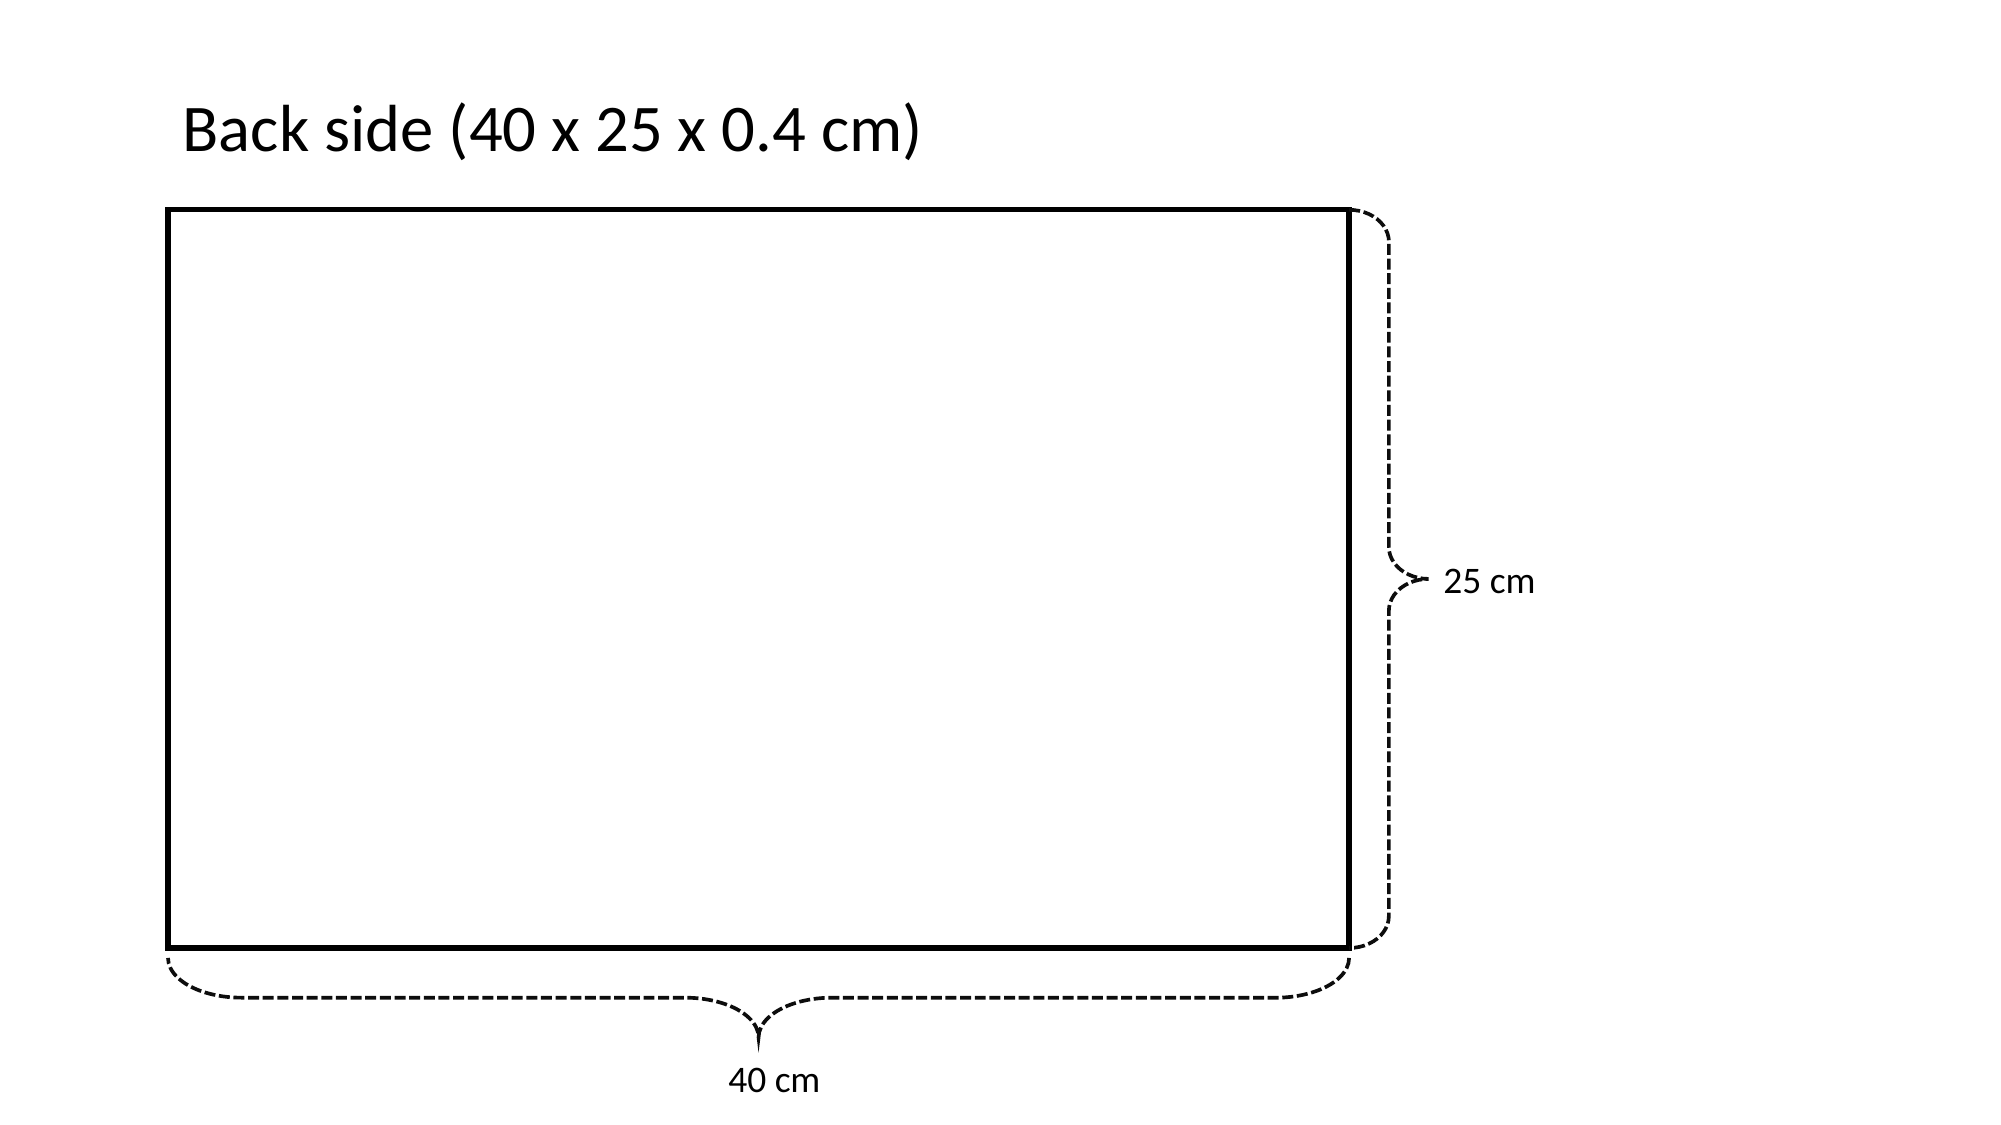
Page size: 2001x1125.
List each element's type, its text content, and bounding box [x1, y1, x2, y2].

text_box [167, 209, 1429, 1108]
text_box 25 cm [1429, 548, 1631, 609]
text_box Back side (40 x 25 x 0.4 cm) [167, 77, 1150, 173]
